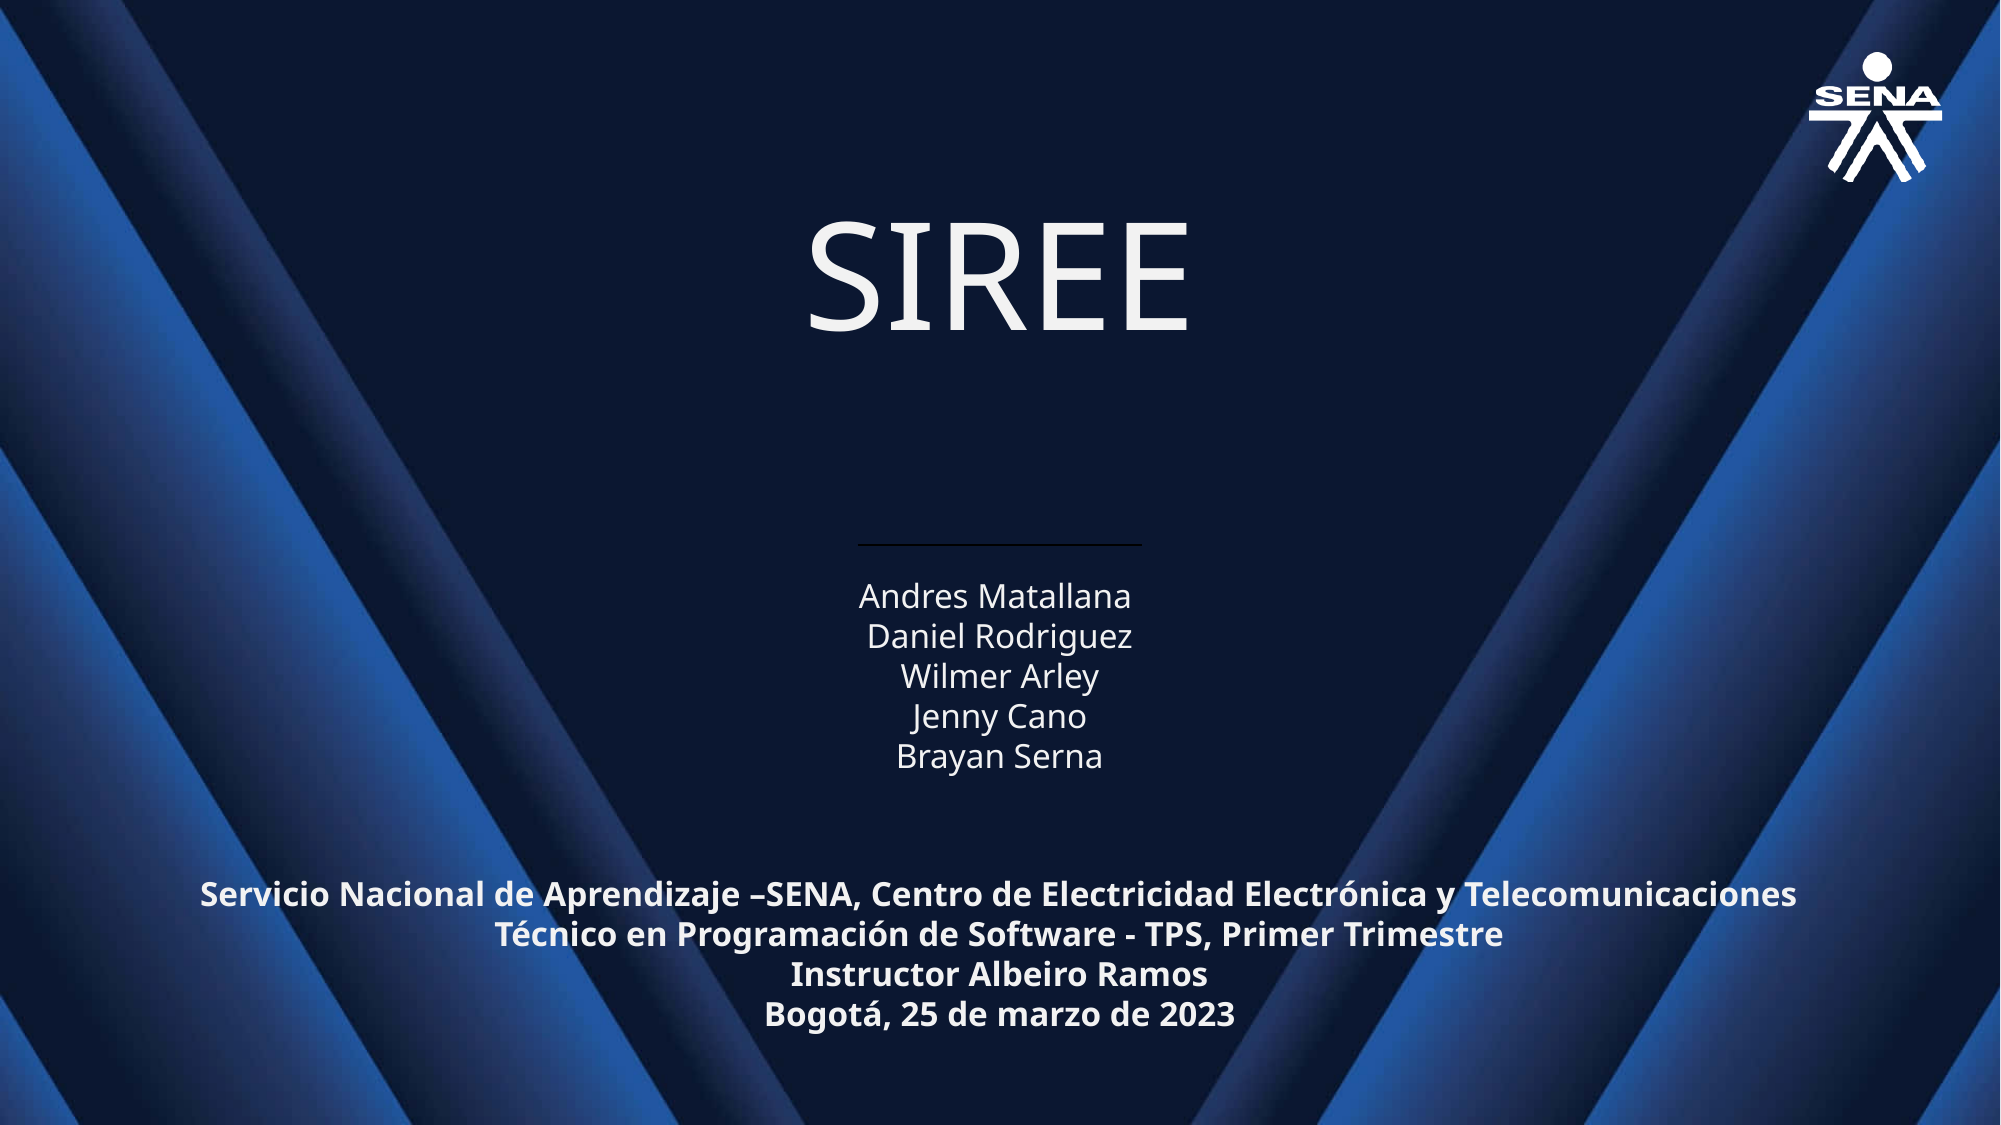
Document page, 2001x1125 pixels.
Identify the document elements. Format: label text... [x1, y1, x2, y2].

text_box Servicio Nacional de Aprendizaje –SENA, Centro de Electricidad Electrónica y Telecomunicaciones Técnico en Programación de Software - TPS, Primer Trimestre Instructor Albeiro Ramos Bogotá, 25 de marzo de 2023 [175, 866, 1825, 1041]
text_box Andres Matallana Daniel Rodriguez Wilmer Arley Jenny Cano Brayan Serna [683, 568, 1317, 783]
text_box SIREE [652, 173, 1348, 368]
picture [0, 0, 2001, 1125]
